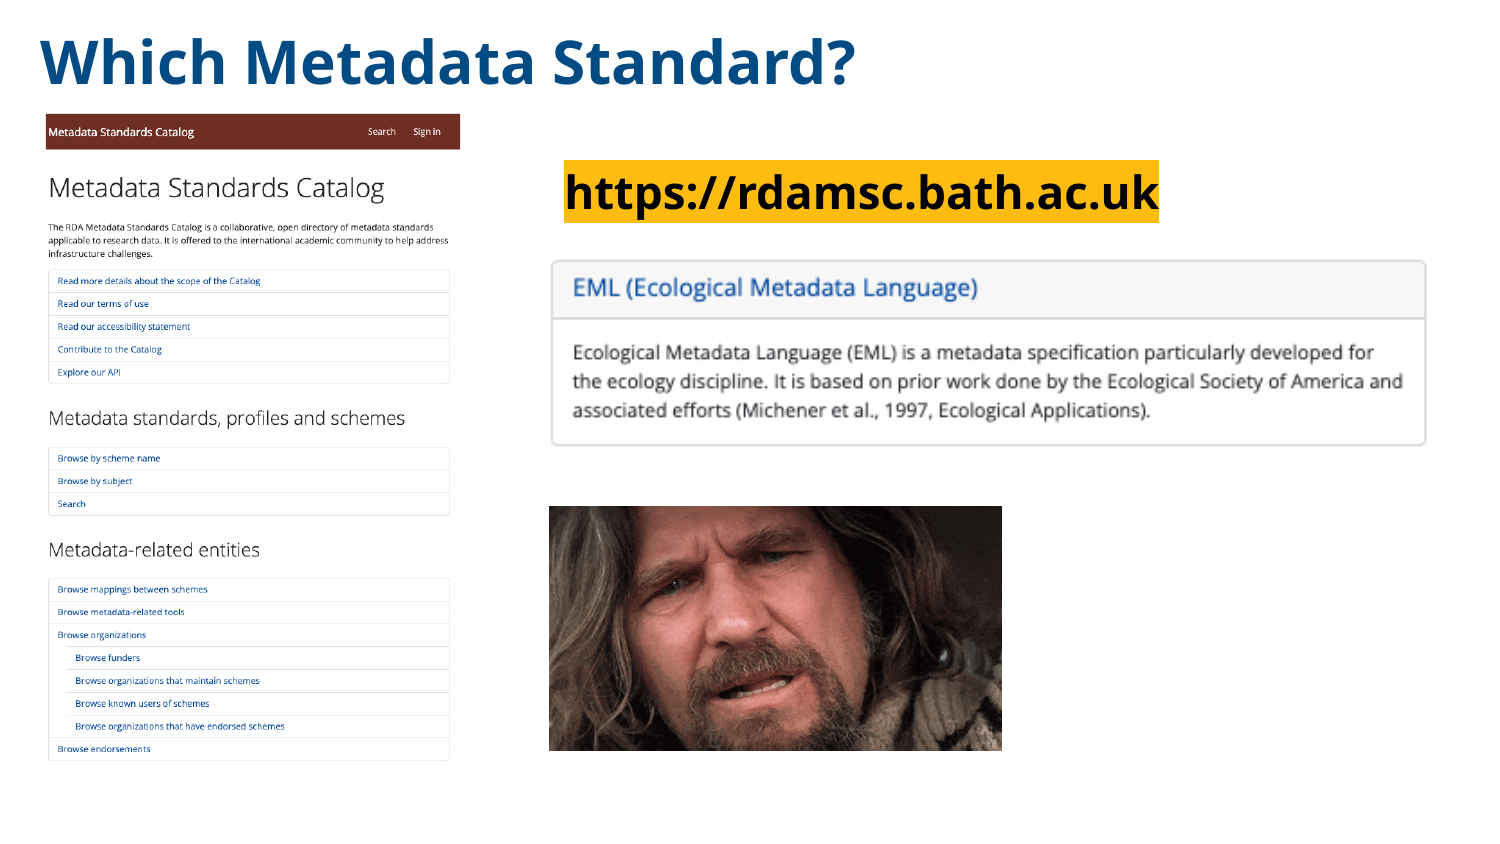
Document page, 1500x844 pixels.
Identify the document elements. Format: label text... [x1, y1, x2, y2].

title Which Metadata Standard? [25, 17, 1424, 112]
picture [45, 110, 461, 795]
picture [549, 506, 1002, 751]
text_box https://rdamsc.bath.ac.uk [549, 148, 1185, 234]
picture [528, 244, 1441, 461]
